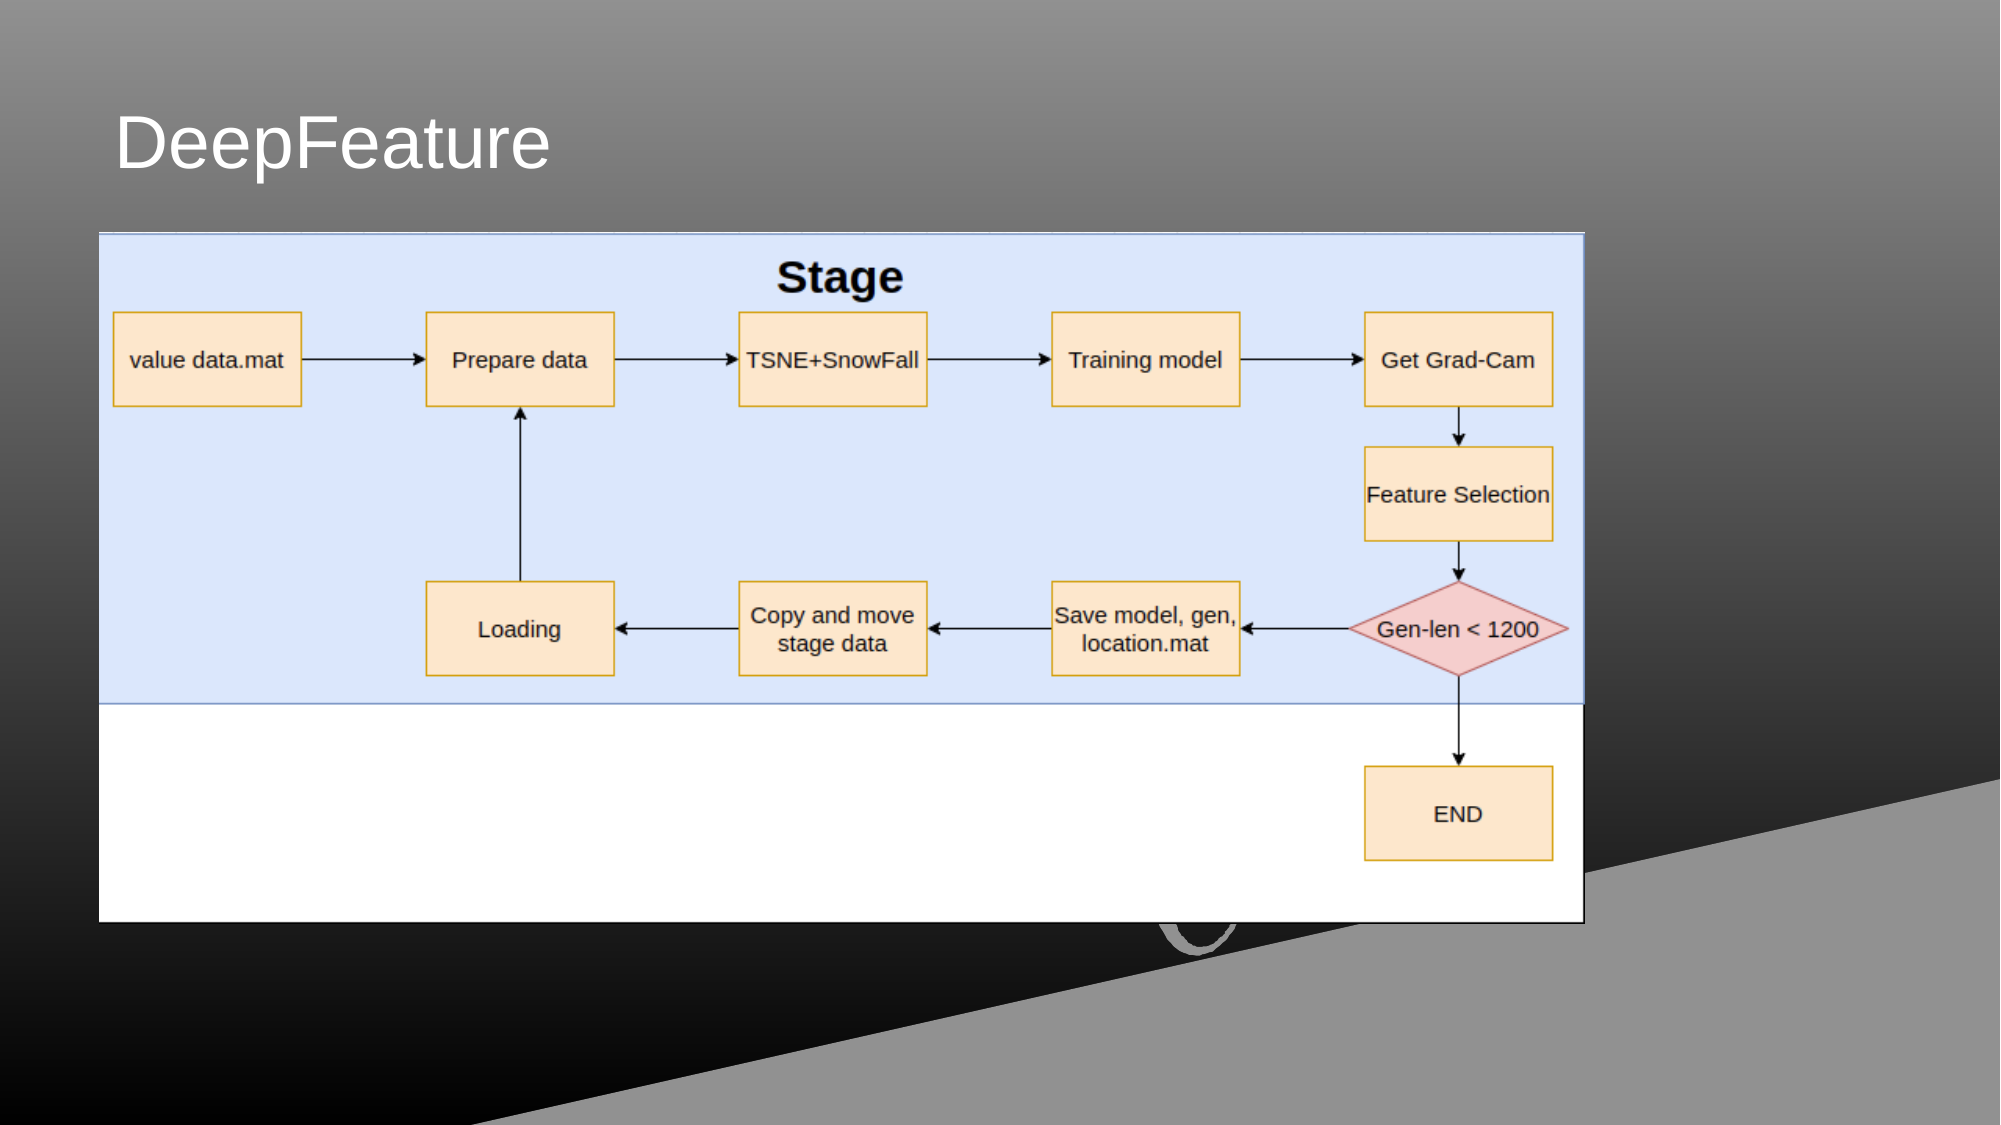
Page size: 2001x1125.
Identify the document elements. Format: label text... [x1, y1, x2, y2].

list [99, 232, 1585, 924]
title DeepFeature [99, 44, 1901, 233]
